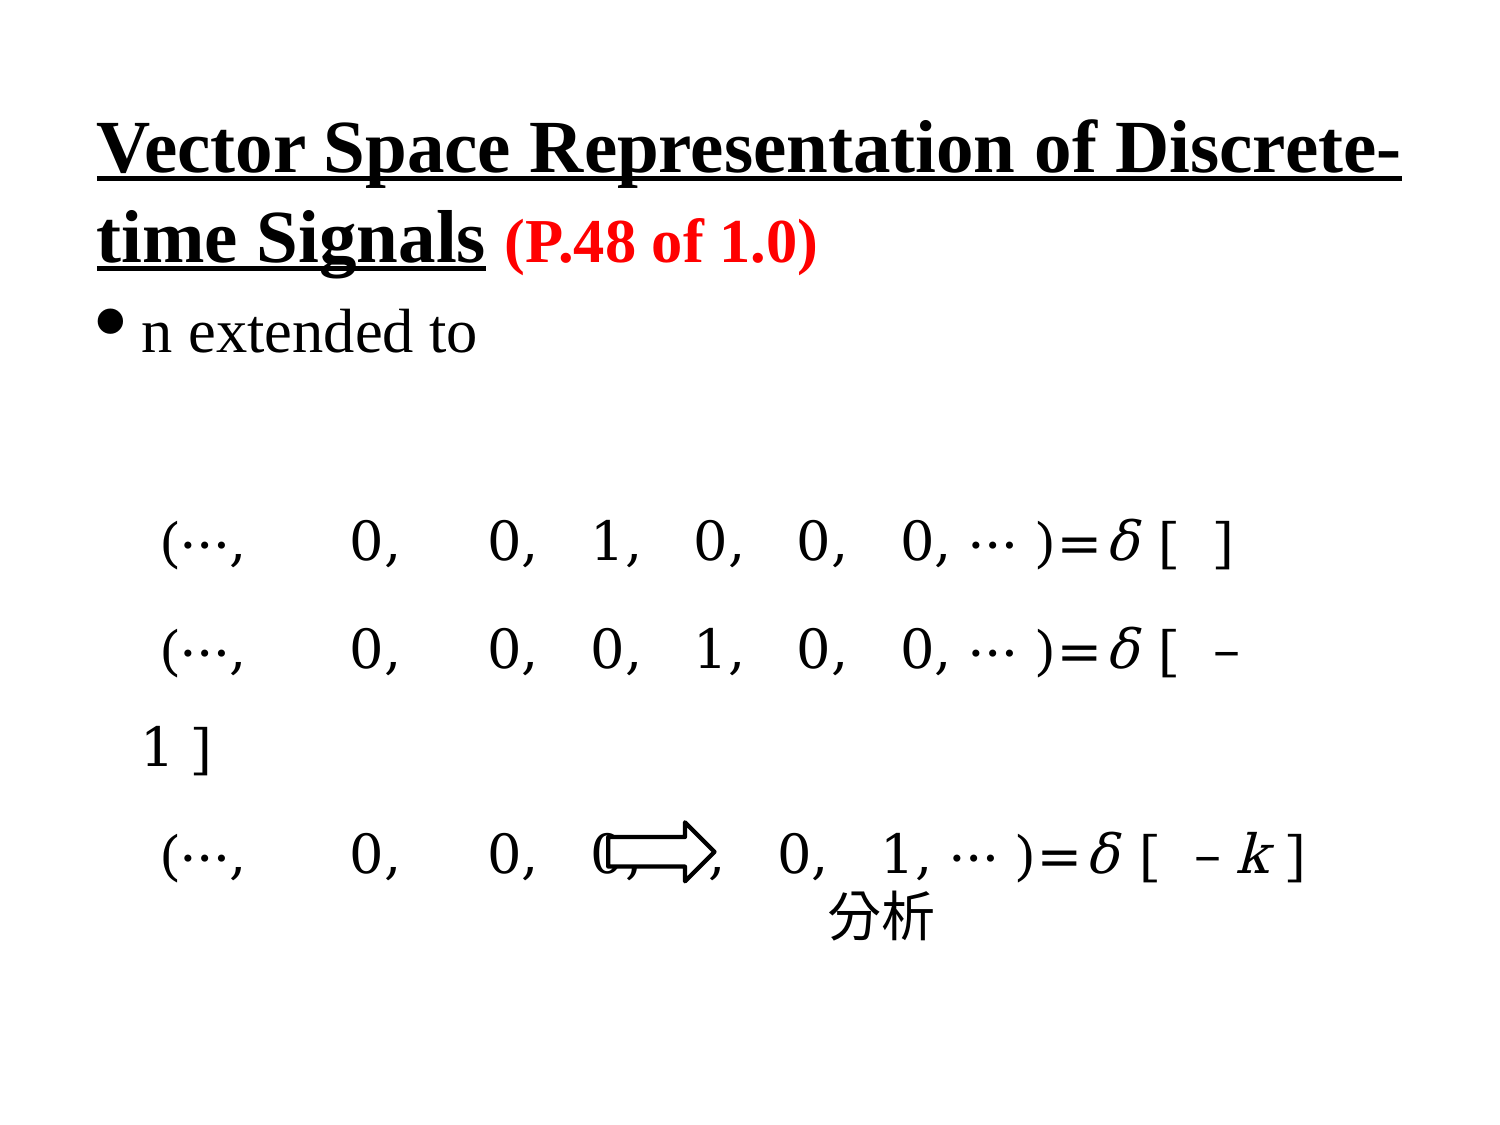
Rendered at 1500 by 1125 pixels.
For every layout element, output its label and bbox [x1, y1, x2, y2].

text_box [606, 820, 717, 884]
